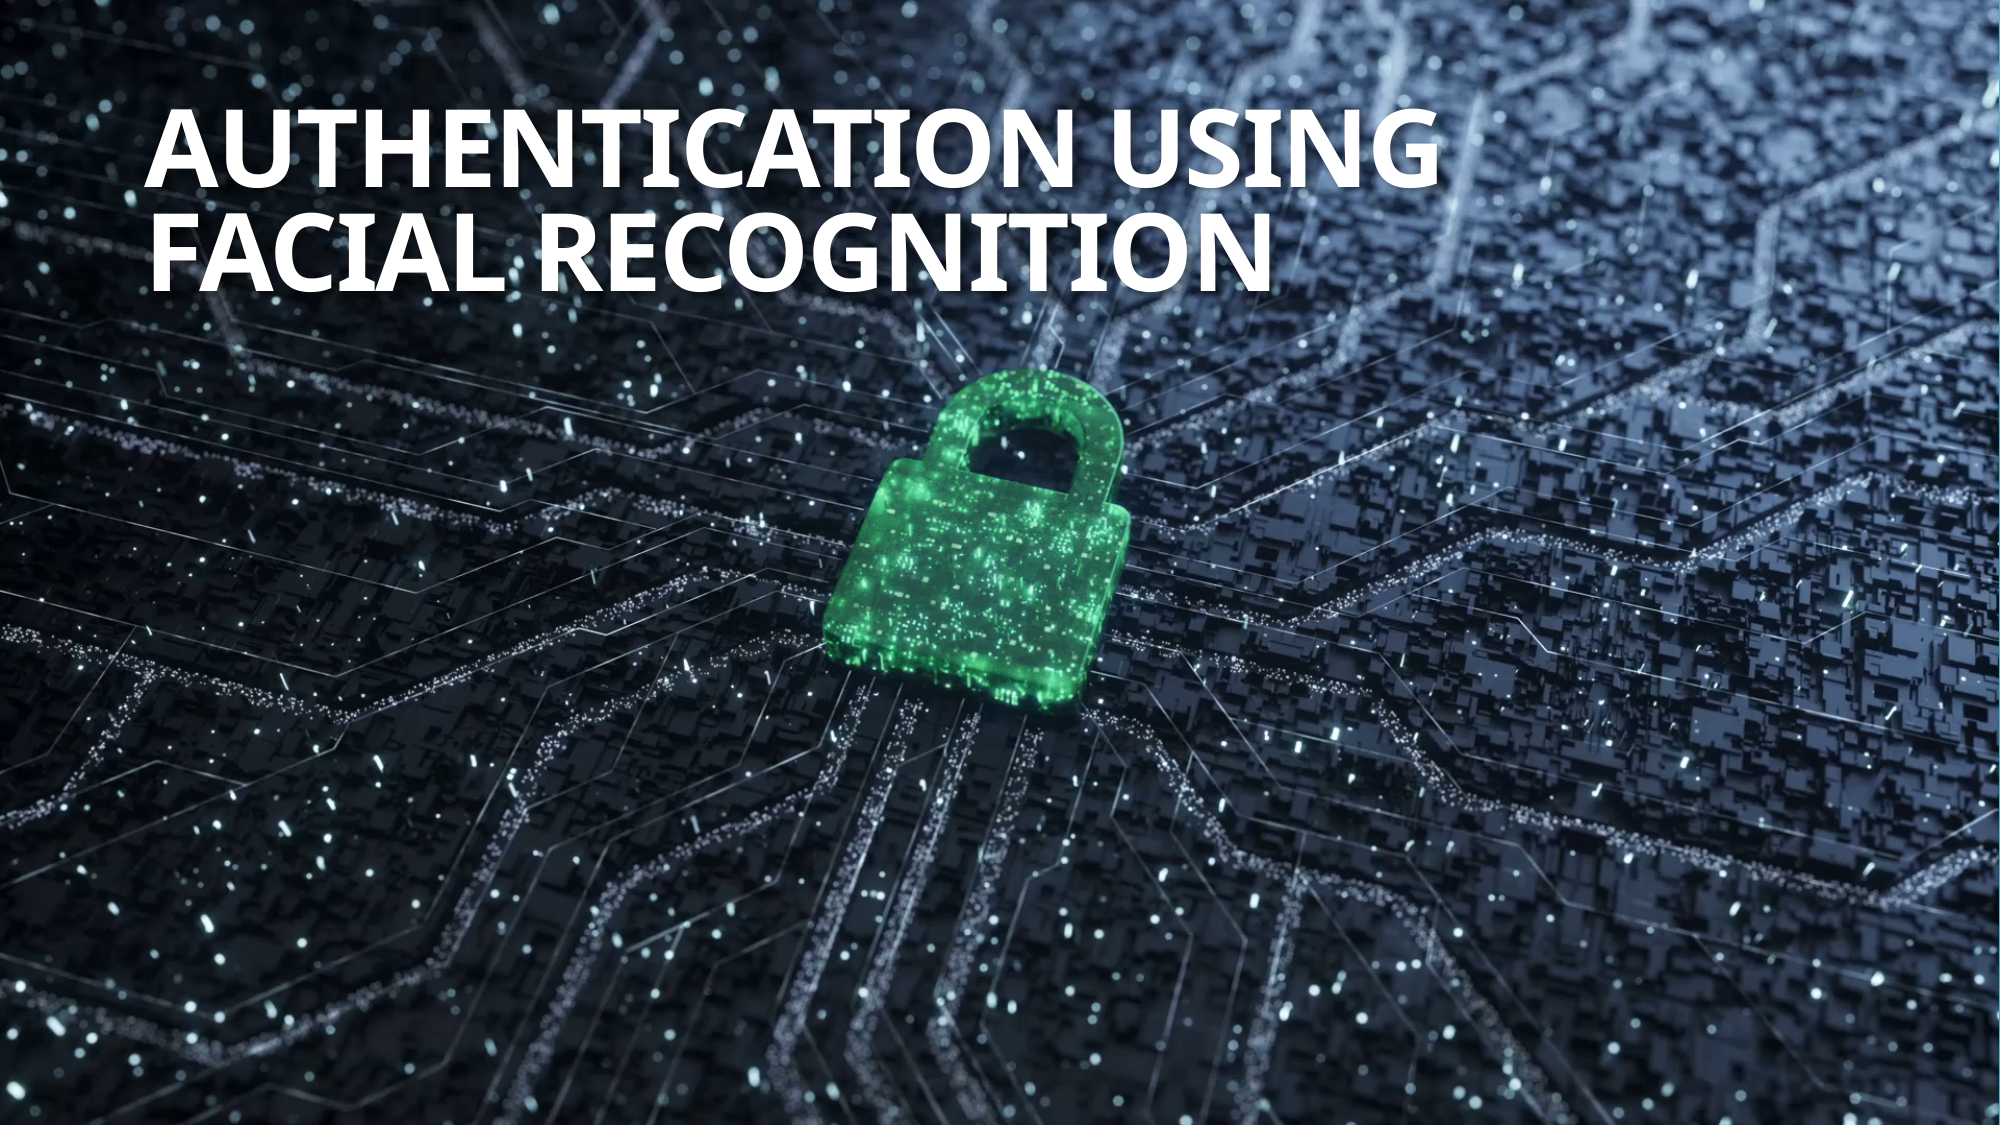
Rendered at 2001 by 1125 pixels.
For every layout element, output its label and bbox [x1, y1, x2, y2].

text_box [0, 0, 2000, 1125]
